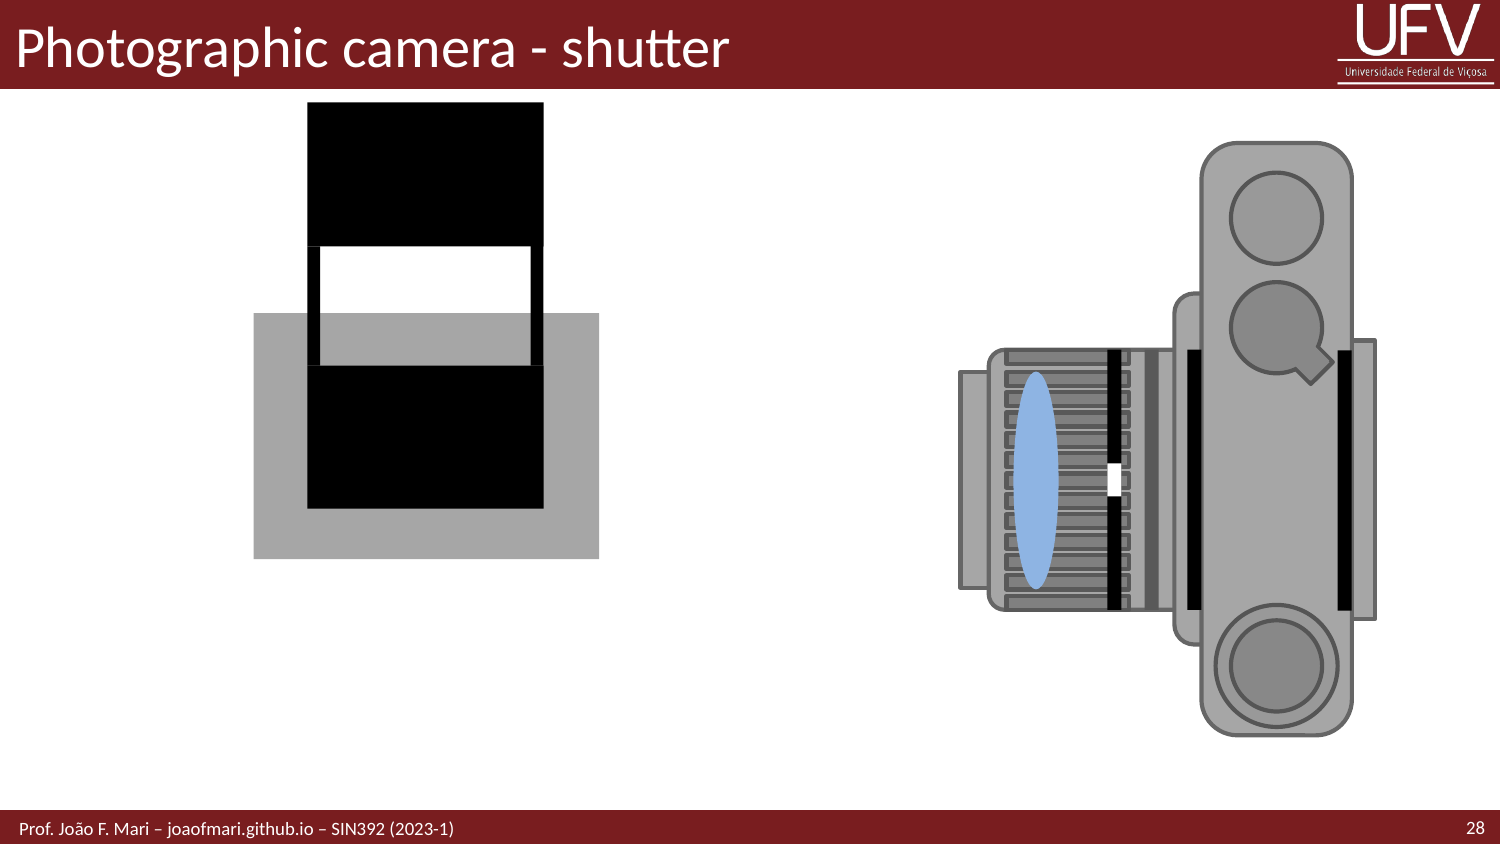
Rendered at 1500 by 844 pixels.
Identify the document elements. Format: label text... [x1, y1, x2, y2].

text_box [307, 102, 544, 509]
footer Prof. João F. Mari – joaofmari.github.io – SIN392 (2023-1) [0, 812, 1034, 844]
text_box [960, 142, 1375, 736]
title Photographic camera - shutter [0, 0, 1500, 88]
slide_number 28 [1328, 811, 1500, 844]
text_box [251, 311, 601, 561]
list [0, 88, 1500, 812]
